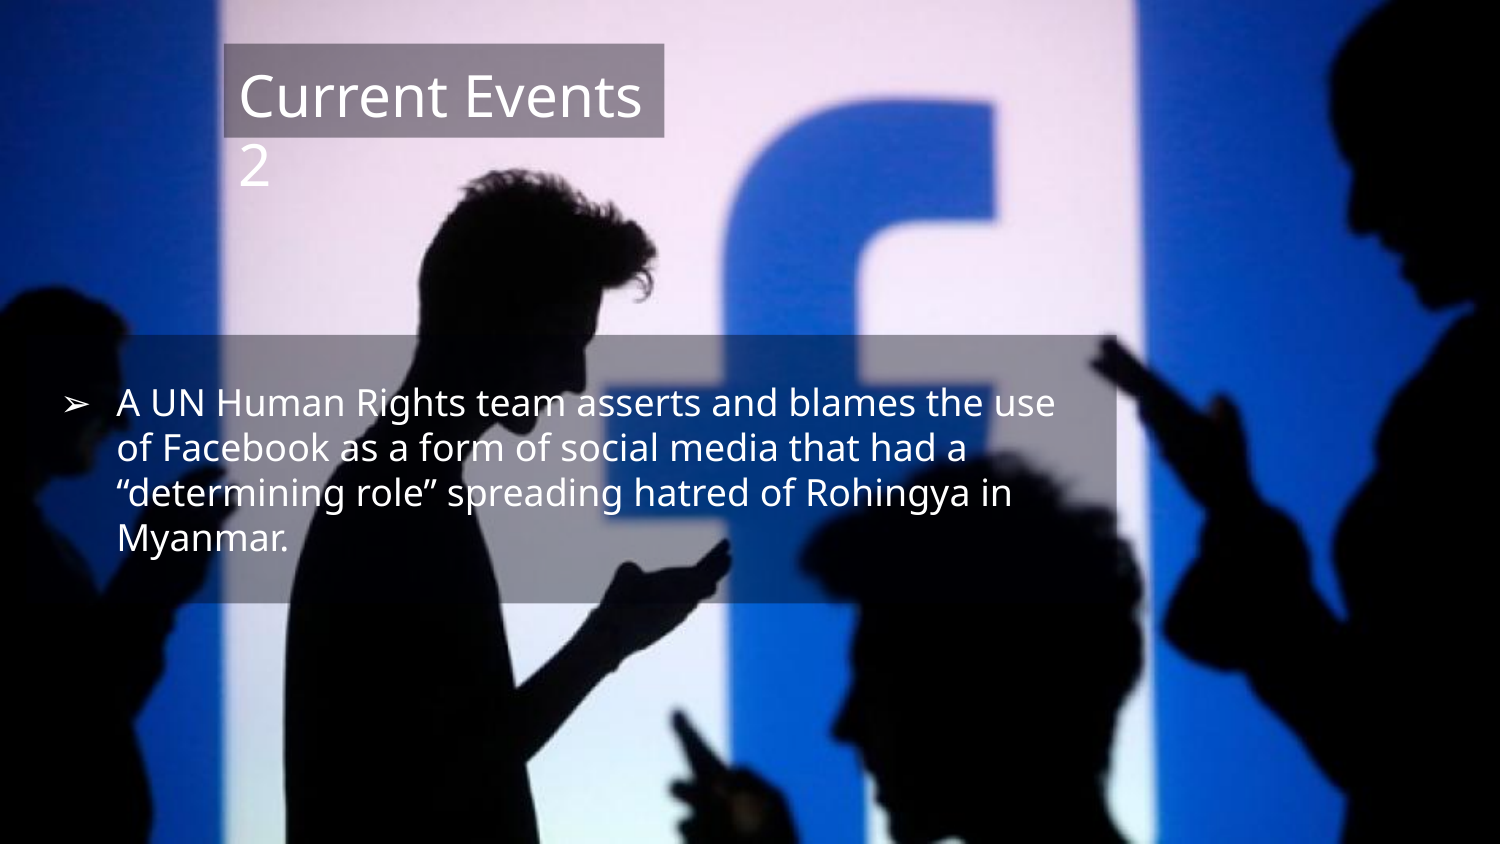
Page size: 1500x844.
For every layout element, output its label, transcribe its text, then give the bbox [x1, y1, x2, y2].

text_box A UN Human Rights team asserts and blames the use of Facebook as a form of social media that had a “determining role” spreading hatred of Rohingya in Myanmar. [26, 334, 1117, 604]
picture [0, 0, 1500, 844]
title Current Events 2 [223, 43, 665, 138]
